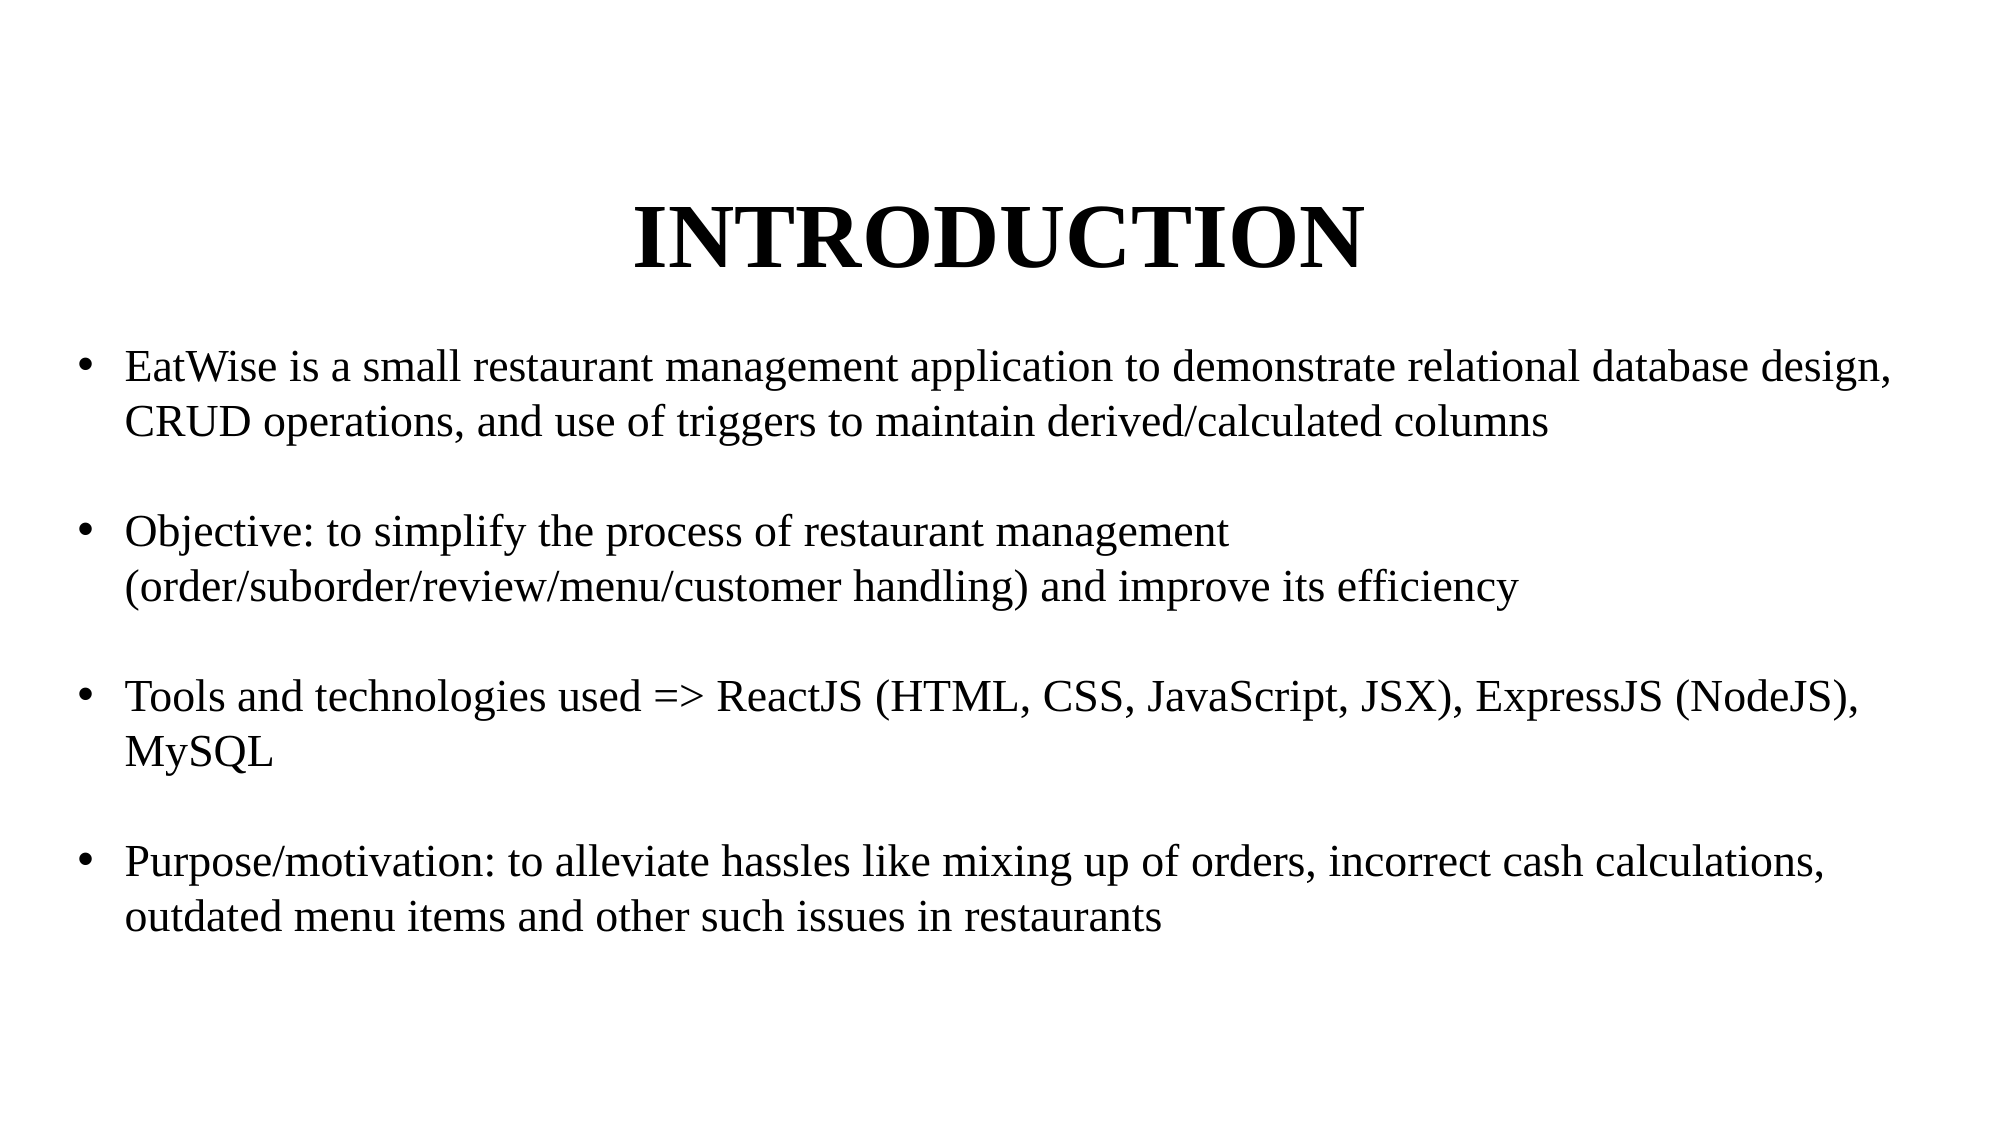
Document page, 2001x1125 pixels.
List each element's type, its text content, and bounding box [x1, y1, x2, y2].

text_box INTRODUCTION EatWise is a small restaurant management application to demonstrate relational database design, CRUD operations, and use of triggers to maintain derived/calculated columns Objective: to simplify the process of restaurant management (order/suborder/review/menu/customer handling) and improve its efficiency Tools and technologies used => ReactJS (HTML, CSS, JavaScript, JSX), ExpressJS (NodeJS), MySQL Purpose/motivation: to alleviate hassles like mixing up of orders, incorrect cash calculations, outdated menu items and other such issues in restaurants [62, 168, 1938, 949]
